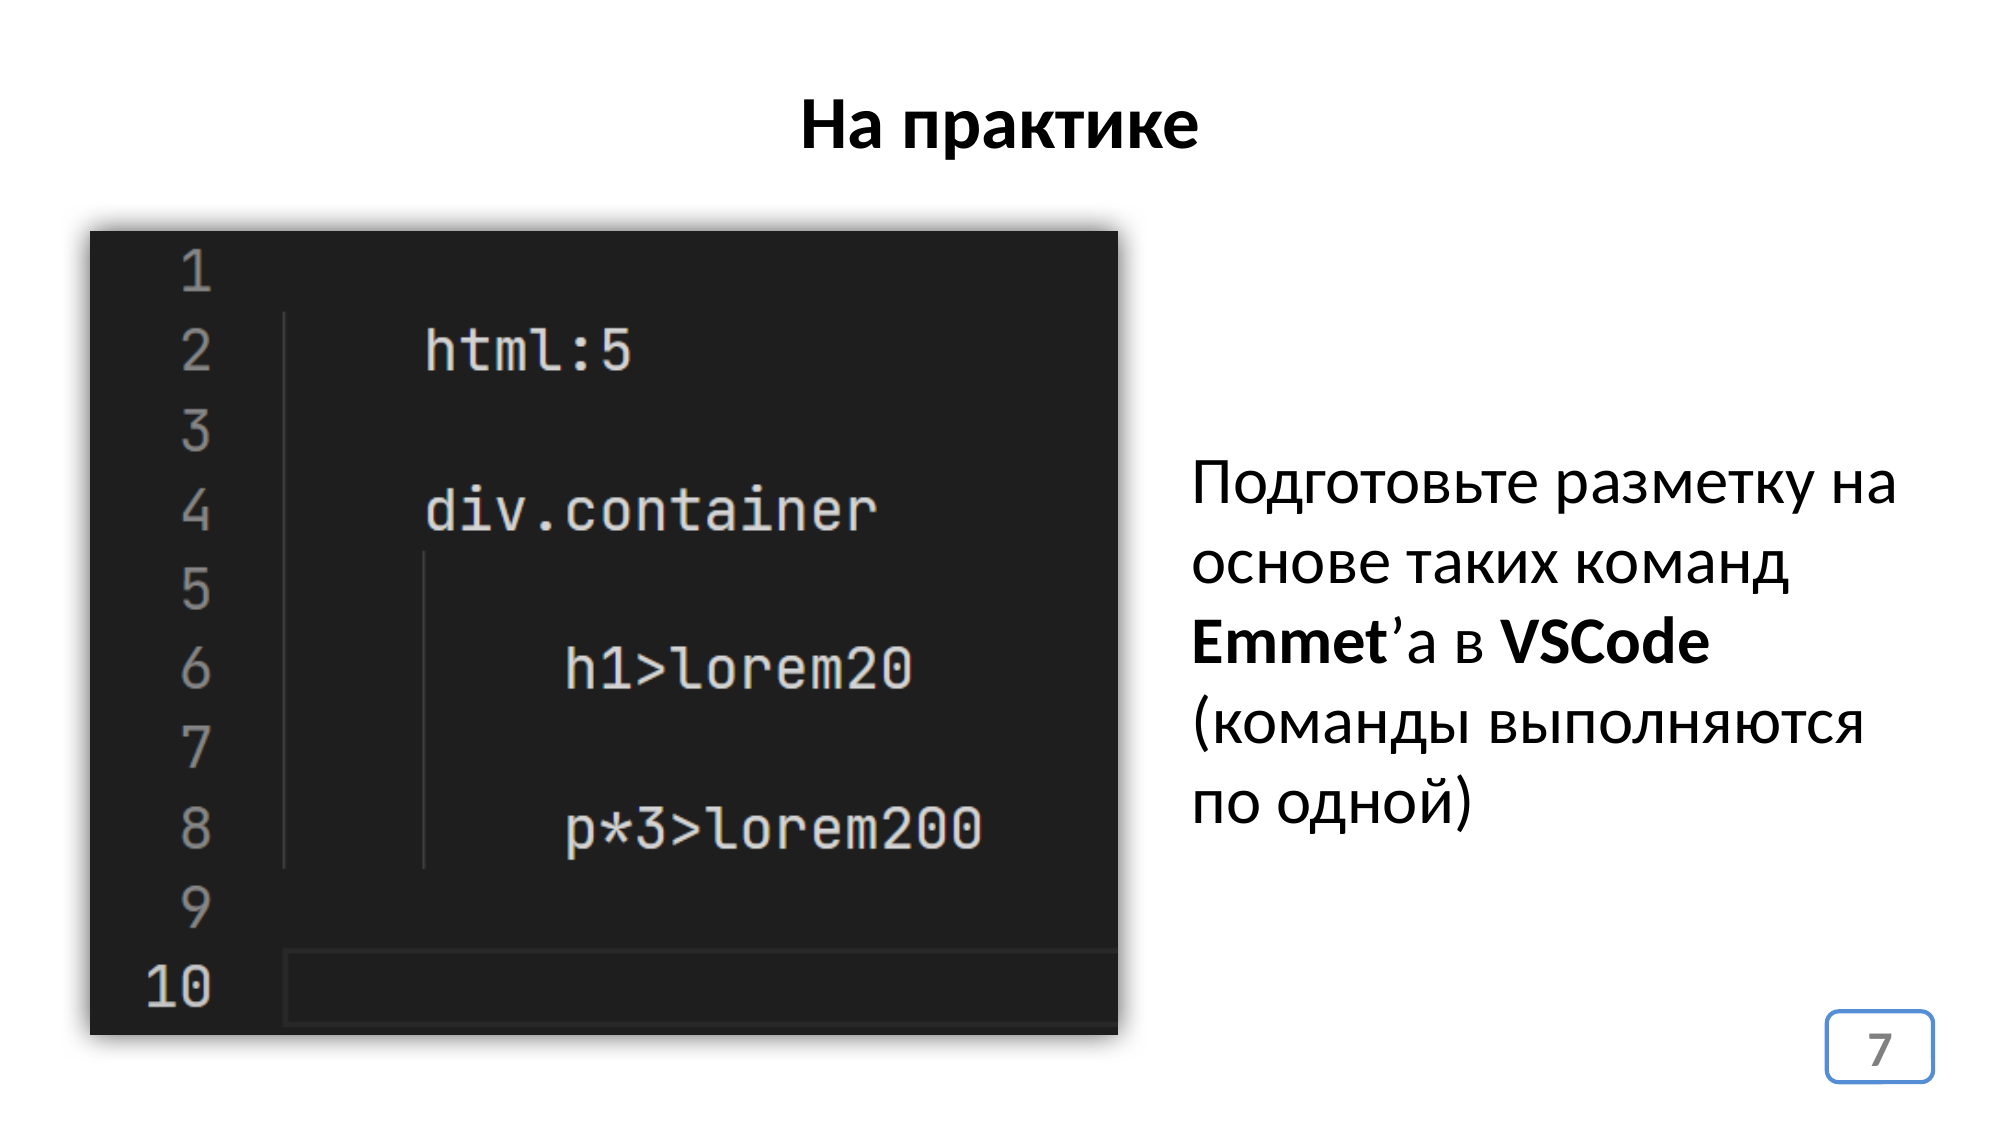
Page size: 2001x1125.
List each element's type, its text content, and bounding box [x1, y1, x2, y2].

text_box На практике [0, 66, 2000, 172]
text_box 7 [1824, 1009, 1936, 1085]
picture [90, 231, 1119, 1036]
text_box Подготовьте разметку на основе таких команд Emmet’а в VSCode (команды выполняются по одной) [1177, 429, 1928, 845]
